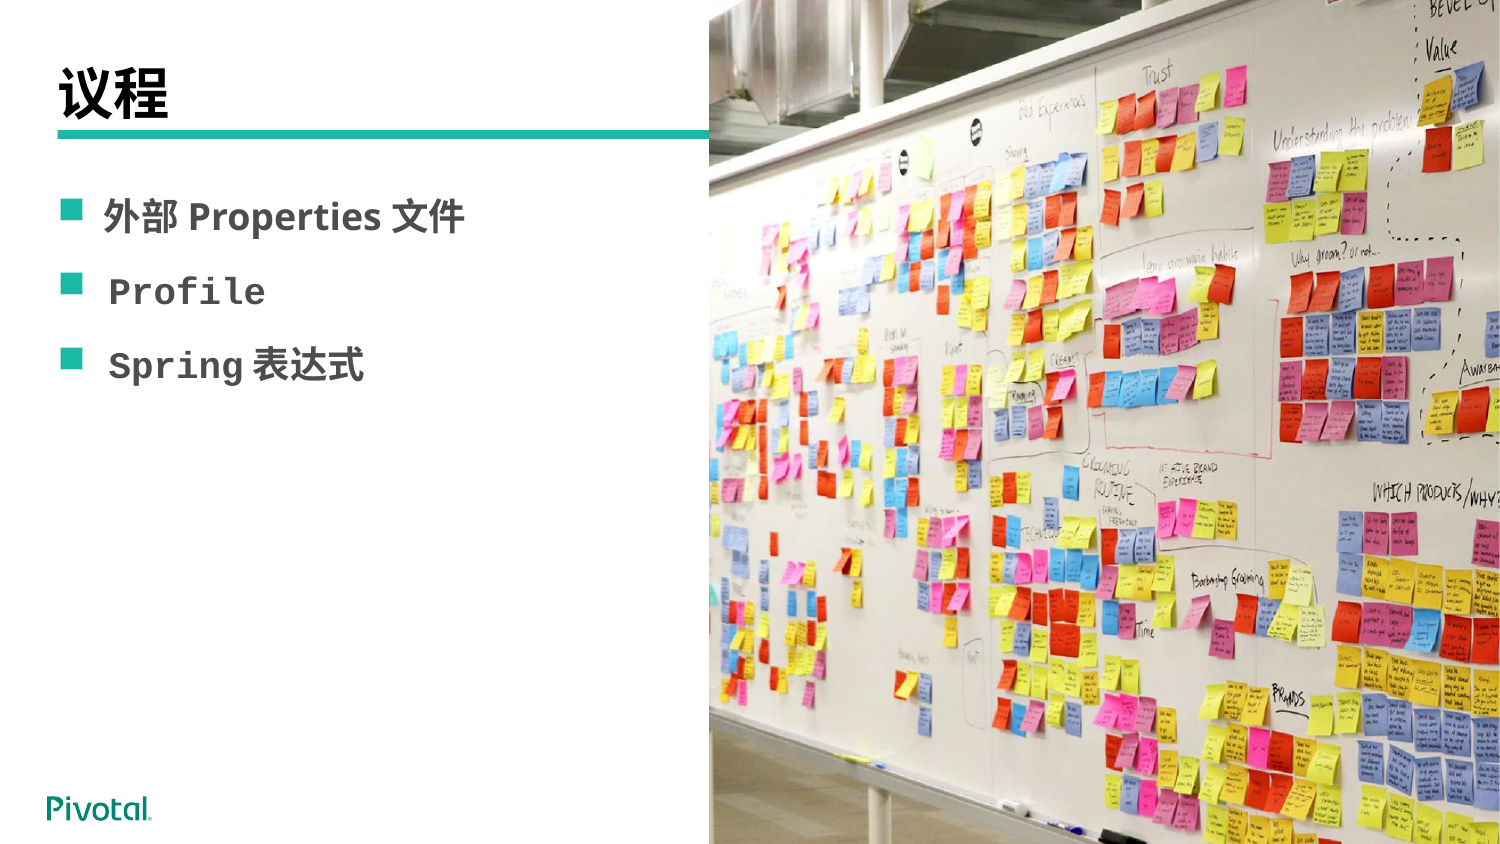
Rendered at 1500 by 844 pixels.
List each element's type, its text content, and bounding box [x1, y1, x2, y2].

list 外部Properties文件 Profile Spring表达式 [57, 178, 704, 387]
title 议程 [57, 57, 704, 126]
picture [709, 0, 1500, 844]
